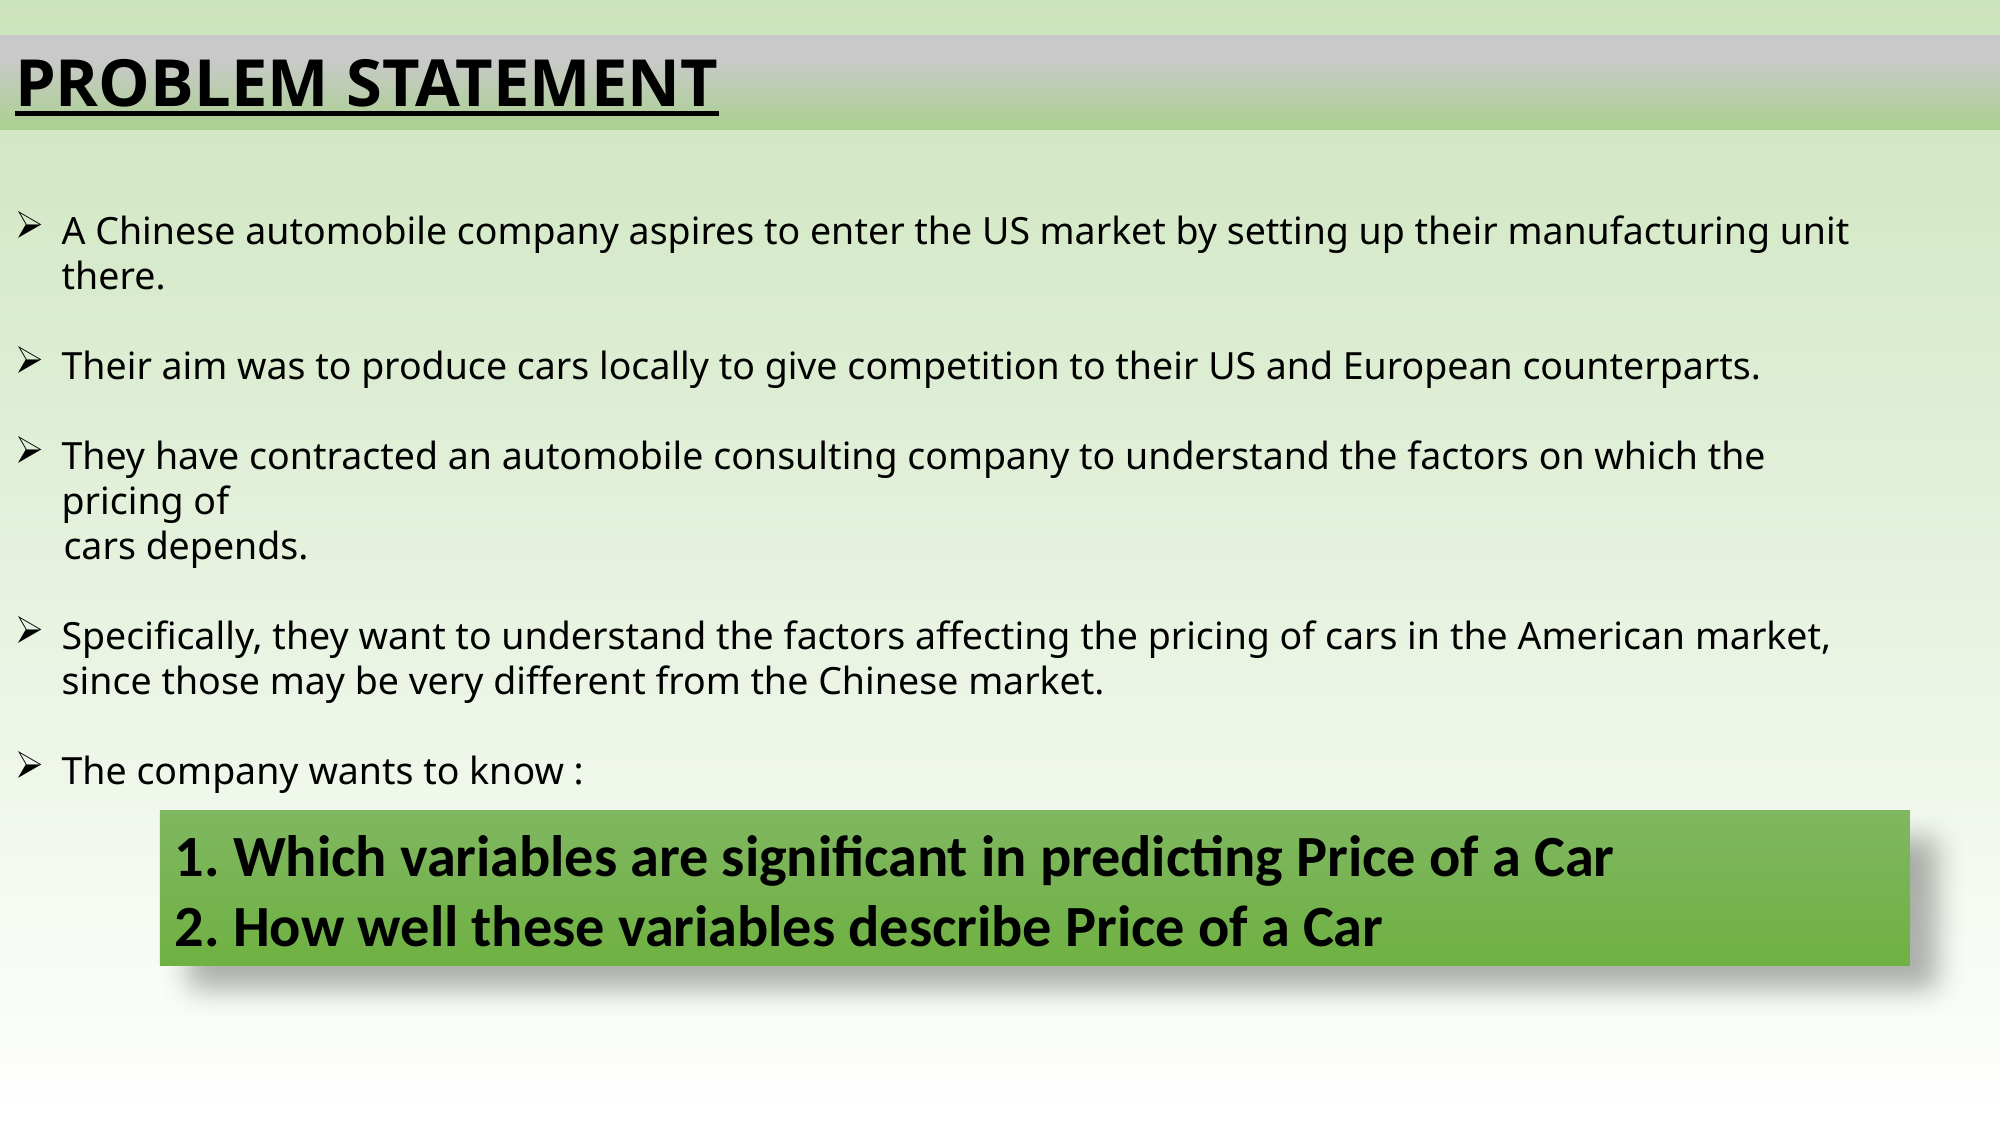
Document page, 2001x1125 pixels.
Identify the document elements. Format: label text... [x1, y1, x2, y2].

text_box A Chinese automobile company aspires to enter the US market by setting up their manufacturing unit there. Their aim was to produce cars locally to give competition to their US and European counterparts. They have contracted an automobile consulting company to understand the factors on which the pricing of cars depends. Specifically, they want to understand the factors affecting the pricing of cars in the American market, since those may be very different from the Chinese market. The company wants to know : [0, 199, 1872, 1025]
title PROBLEM STATEMENT [0, 35, 2000, 130]
text_box 1. Which variables are significant in predicting Price of a Car 2. How well these variables describe Price of a Car [159, 810, 1910, 966]
